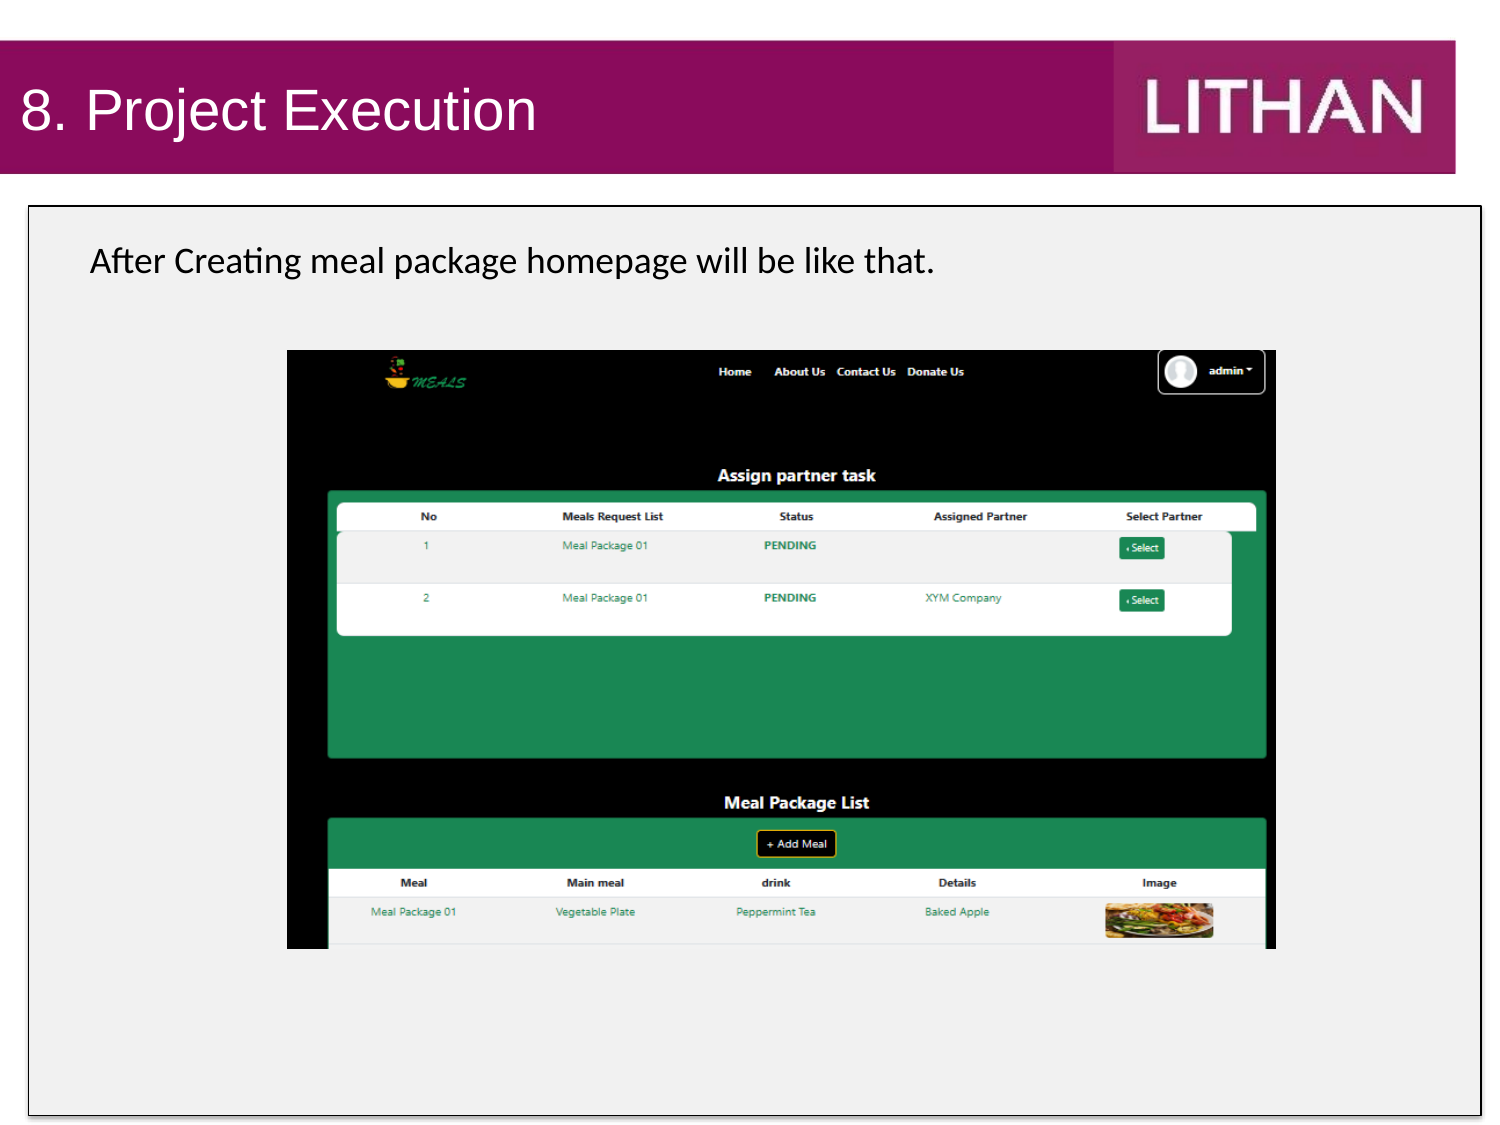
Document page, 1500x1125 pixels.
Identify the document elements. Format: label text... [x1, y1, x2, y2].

title 8. Project Execution [18, 70, 813, 196]
picture [0, 37, 1457, 178]
picture [287, 350, 1277, 949]
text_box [12, 197, 1487, 1125]
